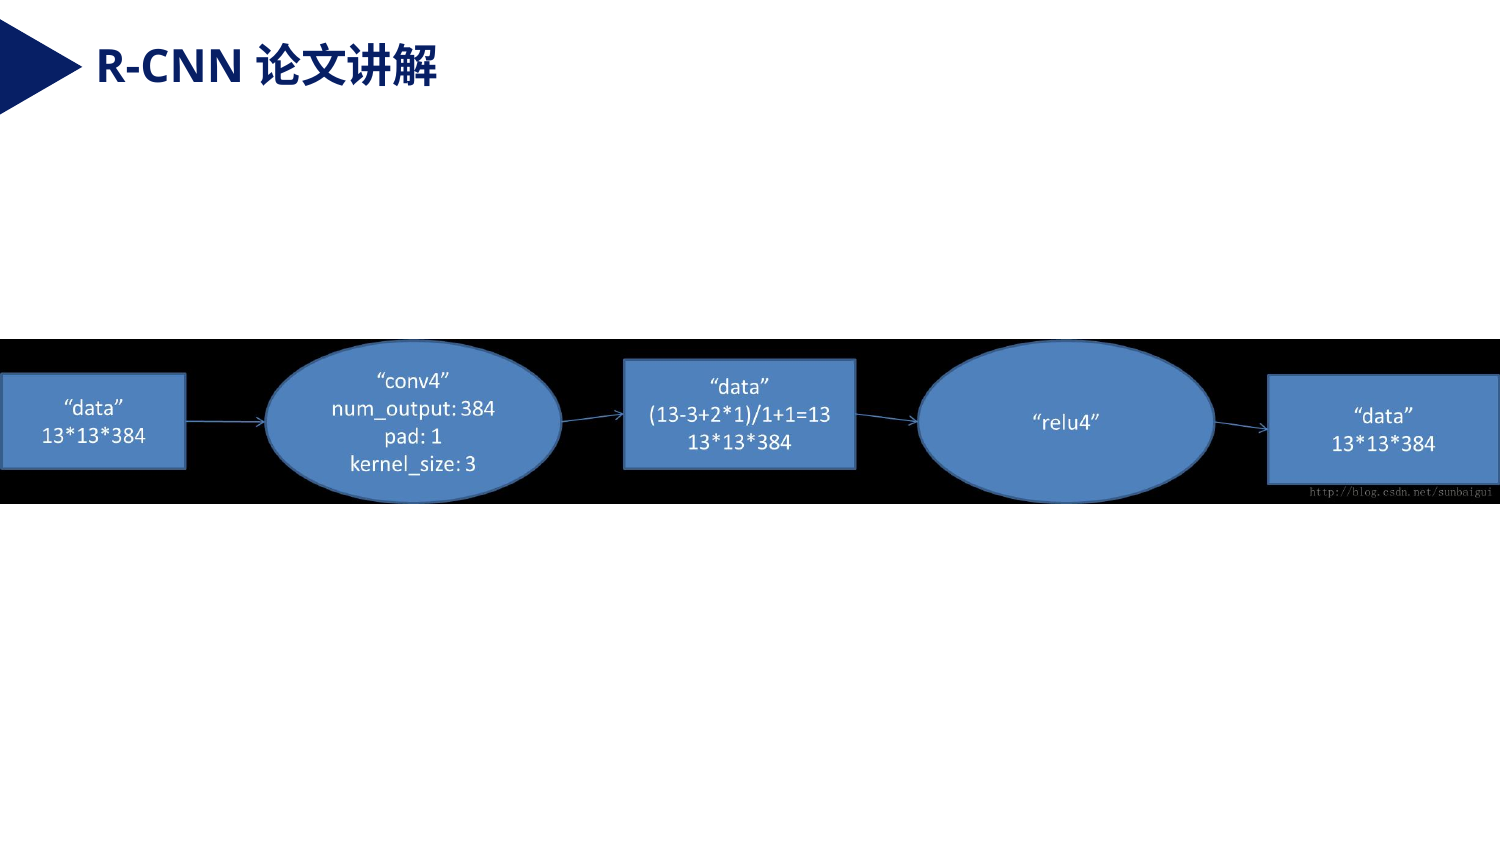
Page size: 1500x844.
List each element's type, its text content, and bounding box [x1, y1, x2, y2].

text_box R-CNN论文讲解 [80, 29, 454, 100]
text_box [0, 19, 83, 115]
picture [0, 339, 1500, 504]
